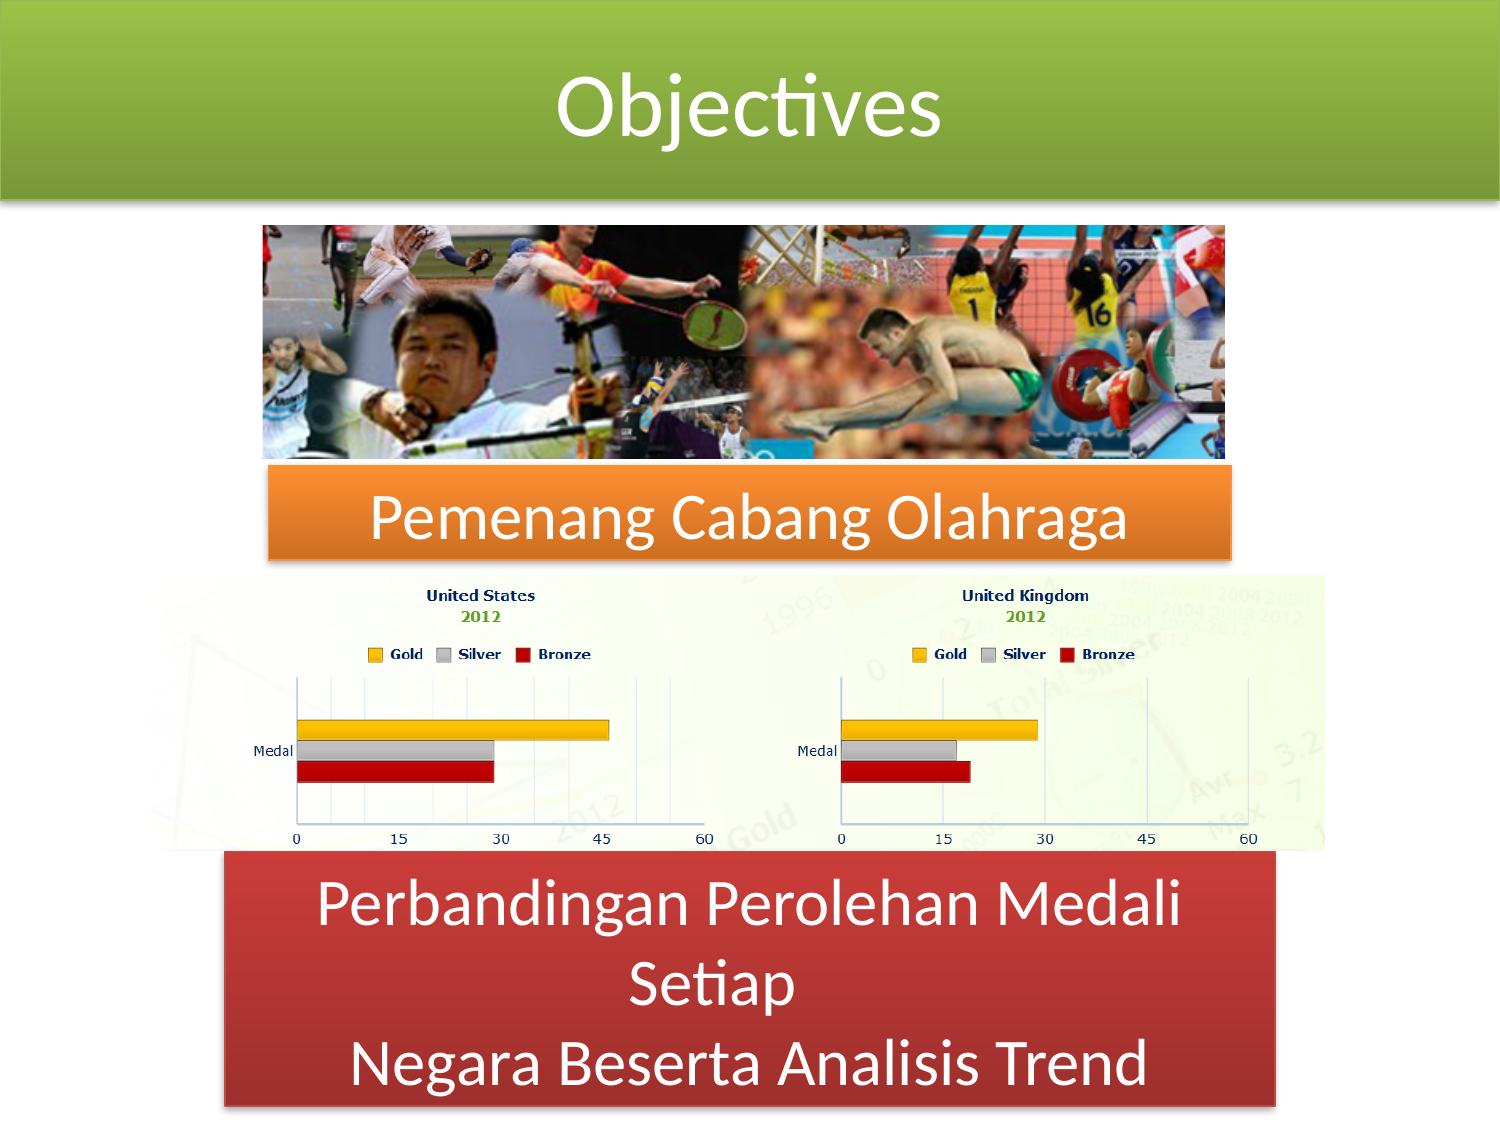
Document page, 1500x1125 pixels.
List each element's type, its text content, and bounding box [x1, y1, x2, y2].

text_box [262, 224, 1232, 561]
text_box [149, 574, 1326, 1108]
title Objectives [0, 0, 1500, 201]
